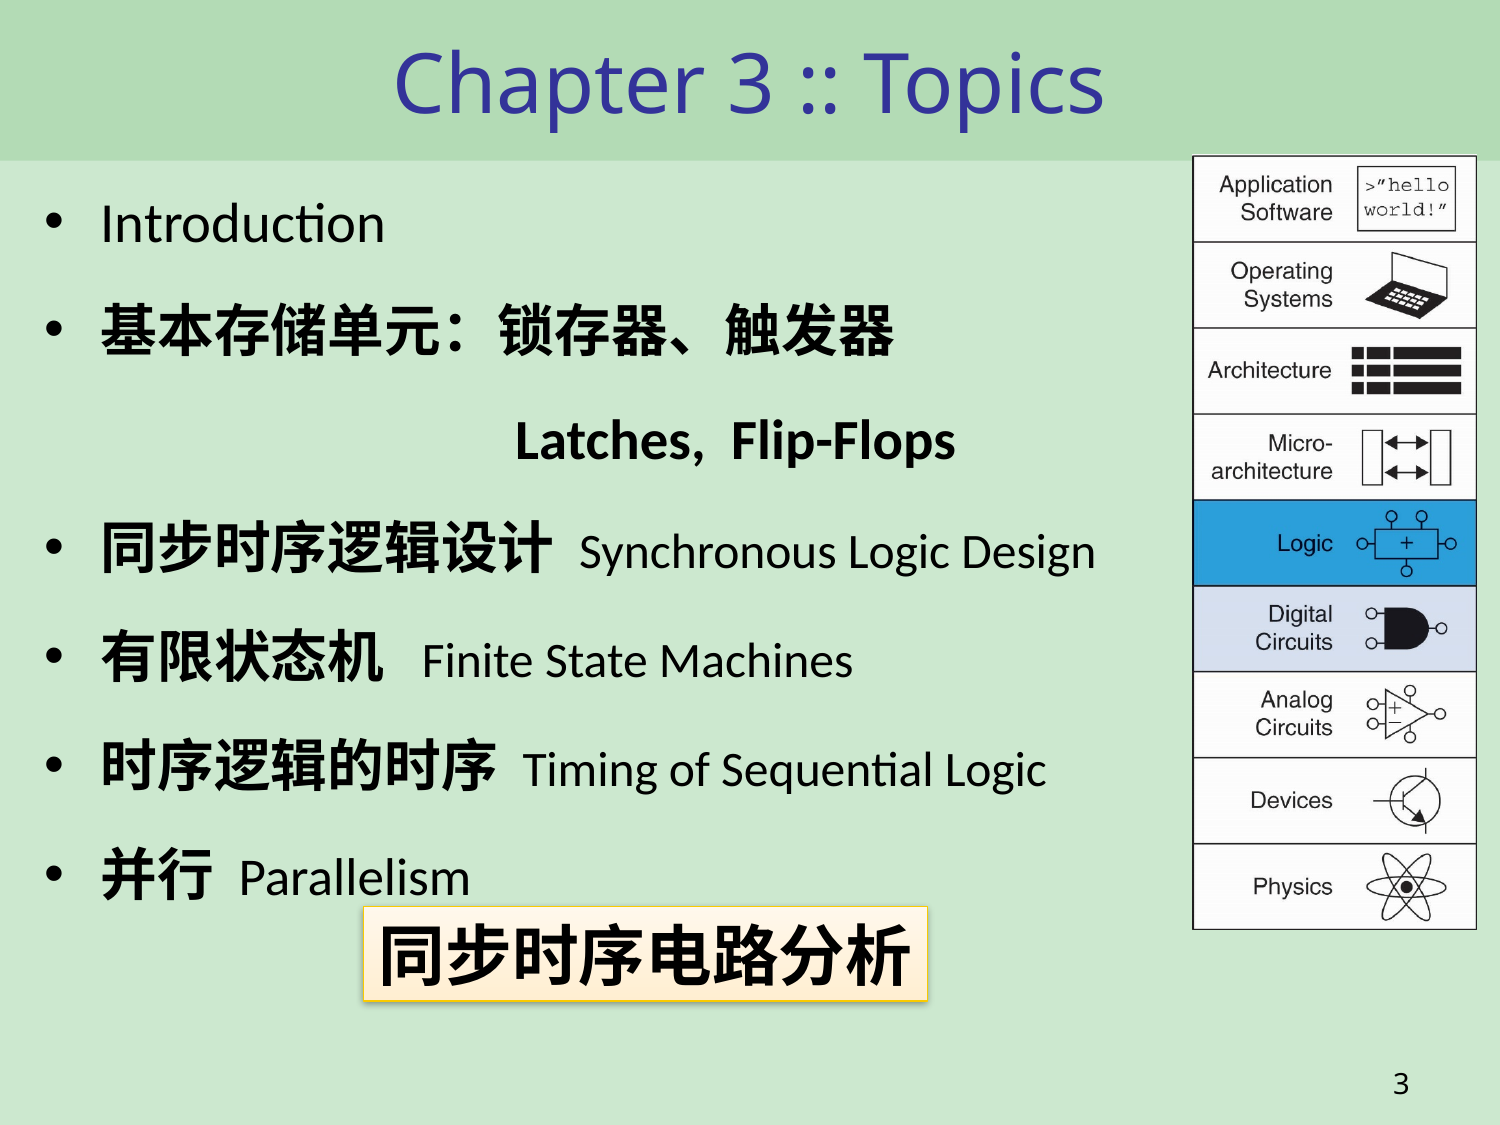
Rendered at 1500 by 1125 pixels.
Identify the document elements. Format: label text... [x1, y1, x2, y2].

title Chapter 3 :: Topics [17, 11, 1483, 149]
text_box 同步时序电路分析 [363, 906, 928, 1002]
slide_number 3 [1112, 1037, 1426, 1113]
text_box Introduction 基本存储单元：锁存器、触发器 Latches, Flip-Flops 同步时序逻辑设计 Synchronous Logic Design 有限状态机 Finite State Machines 时序逻辑的时序 Timing of Sequential Logic 并行 Parallelism [29, 137, 1176, 927]
picture [1192, 154, 1477, 931]
